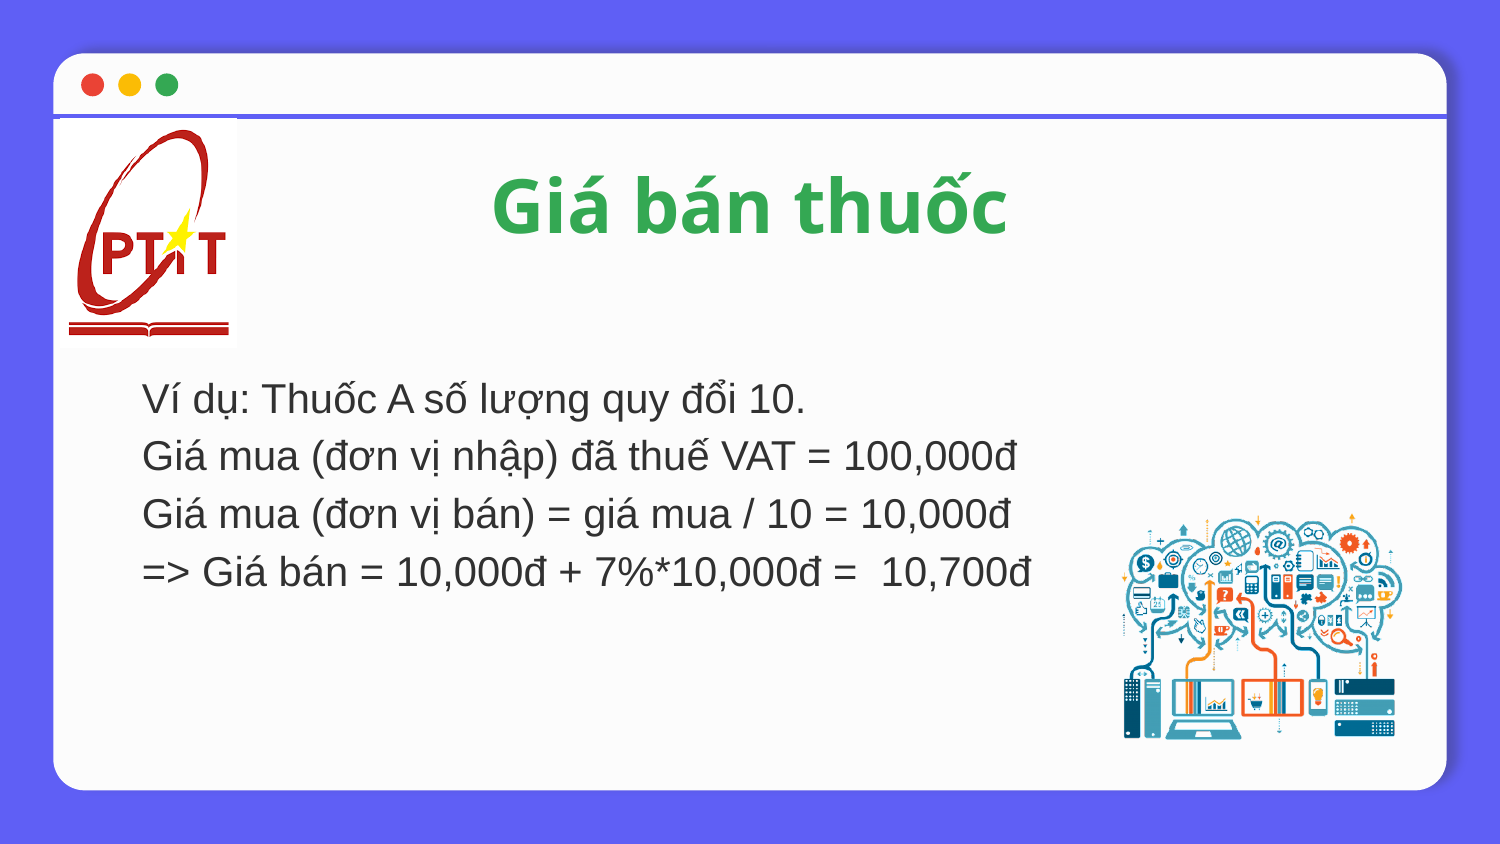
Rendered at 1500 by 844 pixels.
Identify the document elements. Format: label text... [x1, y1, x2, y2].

text_box Giá bán thuốc [242, 151, 1275, 257]
picture [60, 117, 238, 348]
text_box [80, 73, 179, 97]
list Ví dụ: Thuốc A số lượng quy đổi 10. Giá mua (đơn vị nhập) đã thuế VAT = 100,000đ Giá mua (đơn vị bán) = giá mua / 10 = 10,000đ => Giá bán = 10,000đ + 7%*10,000đ = 10,700đ [104, 349, 1242, 777]
picture [1115, 504, 1404, 751]
